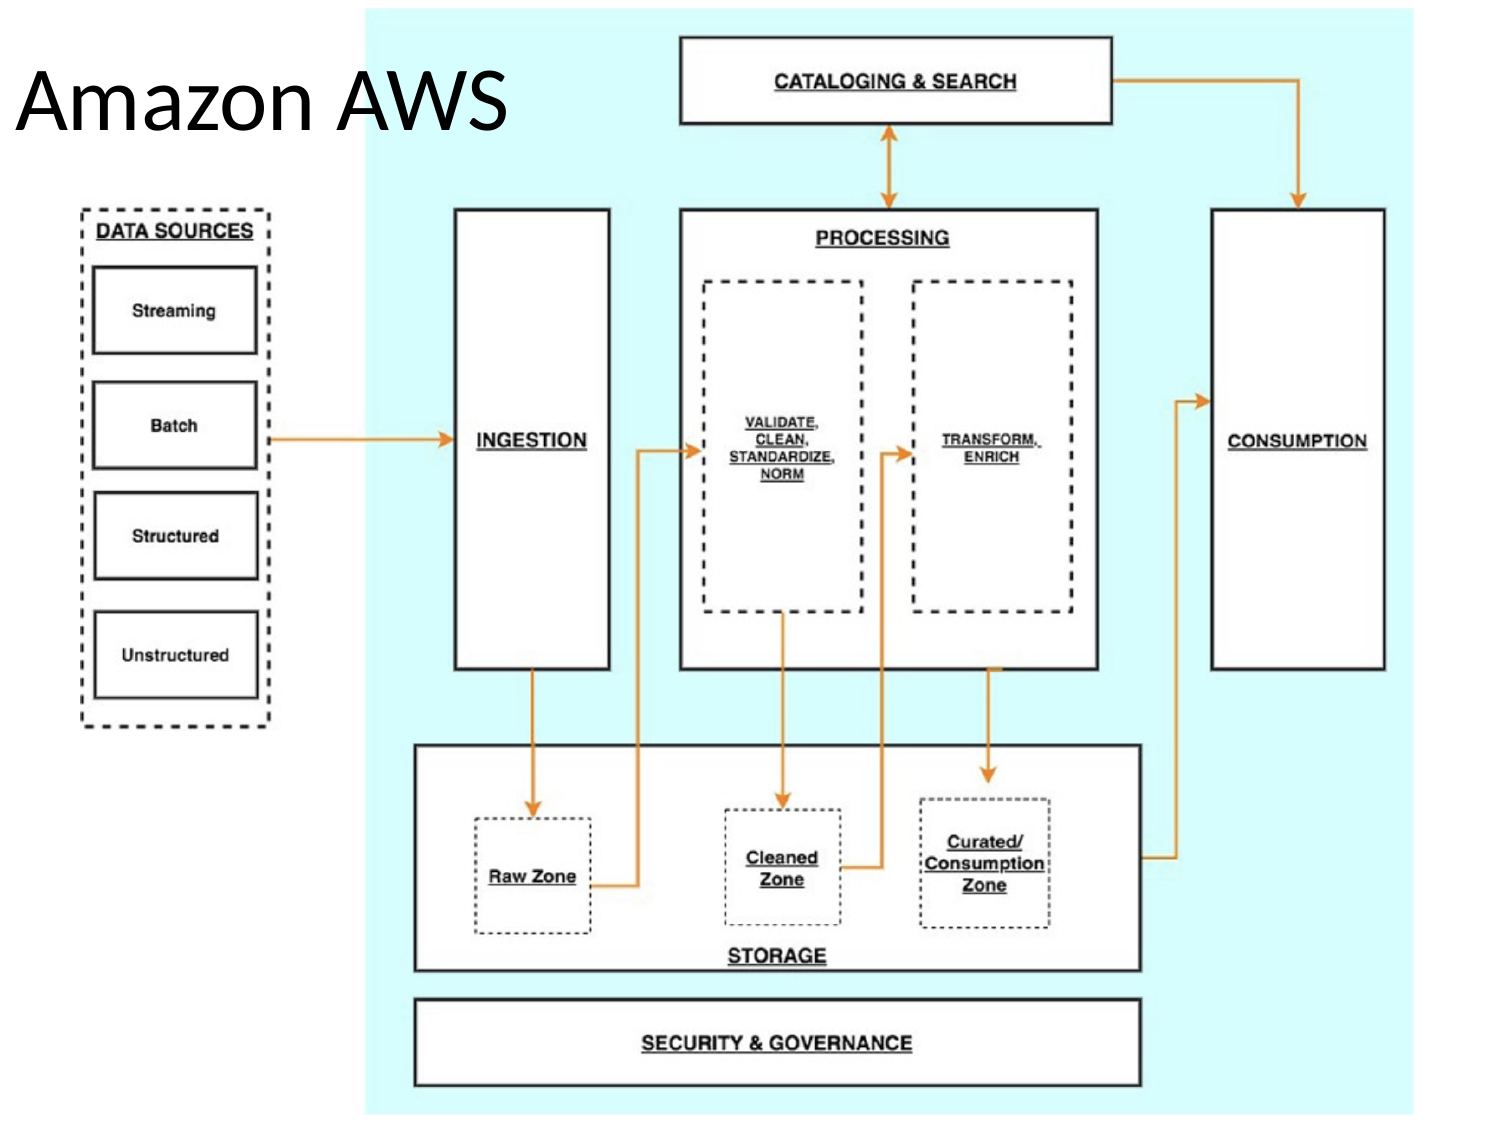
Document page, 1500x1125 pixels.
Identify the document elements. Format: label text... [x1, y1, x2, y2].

picture [71, 0, 1429, 1125]
title Amazon AWS [0, 0, 69, 188]
